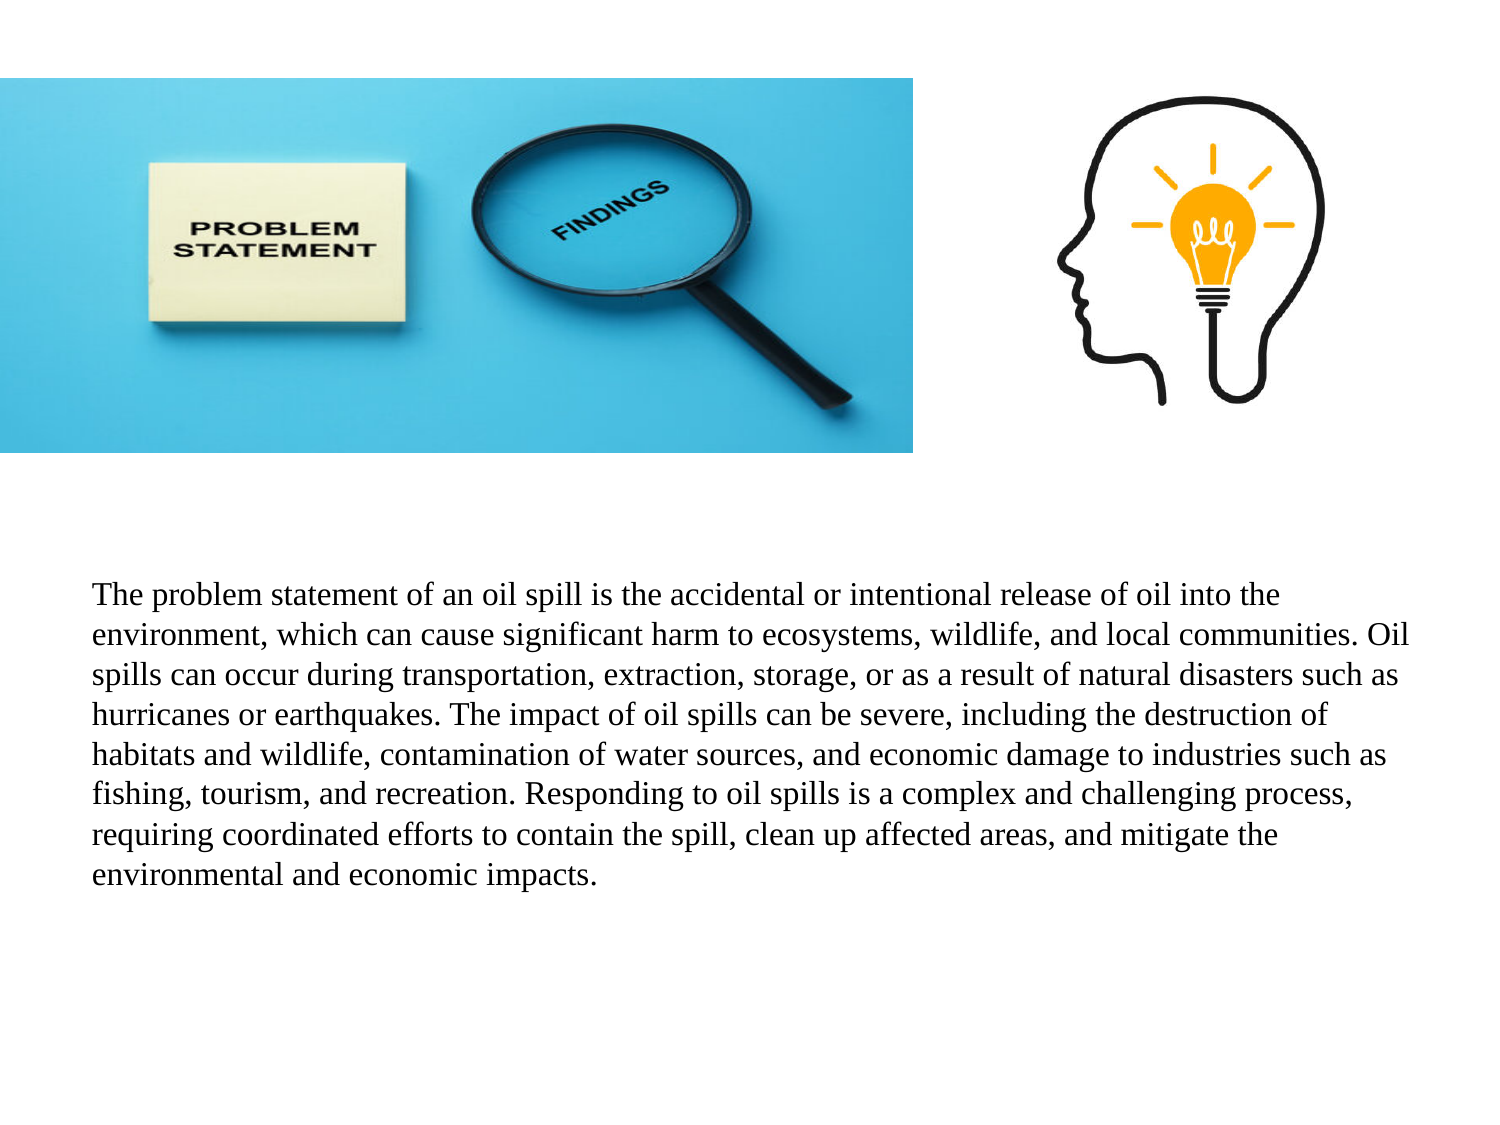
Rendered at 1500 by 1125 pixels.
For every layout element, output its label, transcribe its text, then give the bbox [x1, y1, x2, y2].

picture [0, 78, 913, 453]
list The problem statement of an oil spill is the accidental or intentional release of oil into the environment, which can cause significant harm to ecosystems, wildlife, and local communities. Oil spills can occur during transportation, extraction, storage, or as a result of natural disasters such as hurricanes or earthquakes. The impact of oil spills can be severe, including the destruction of habitats and wildlife, contamination of water sources, and economic damage to industries such as fishing, tourism, and recreation. Responding to oil spills is a complex and challenging process, requiring coordinated efforts to contain the spill, clean up affected areas, and mitigate the environmental and economic impacts. [76, 425, 1454, 1079]
picture [950, 11, 1430, 490]
